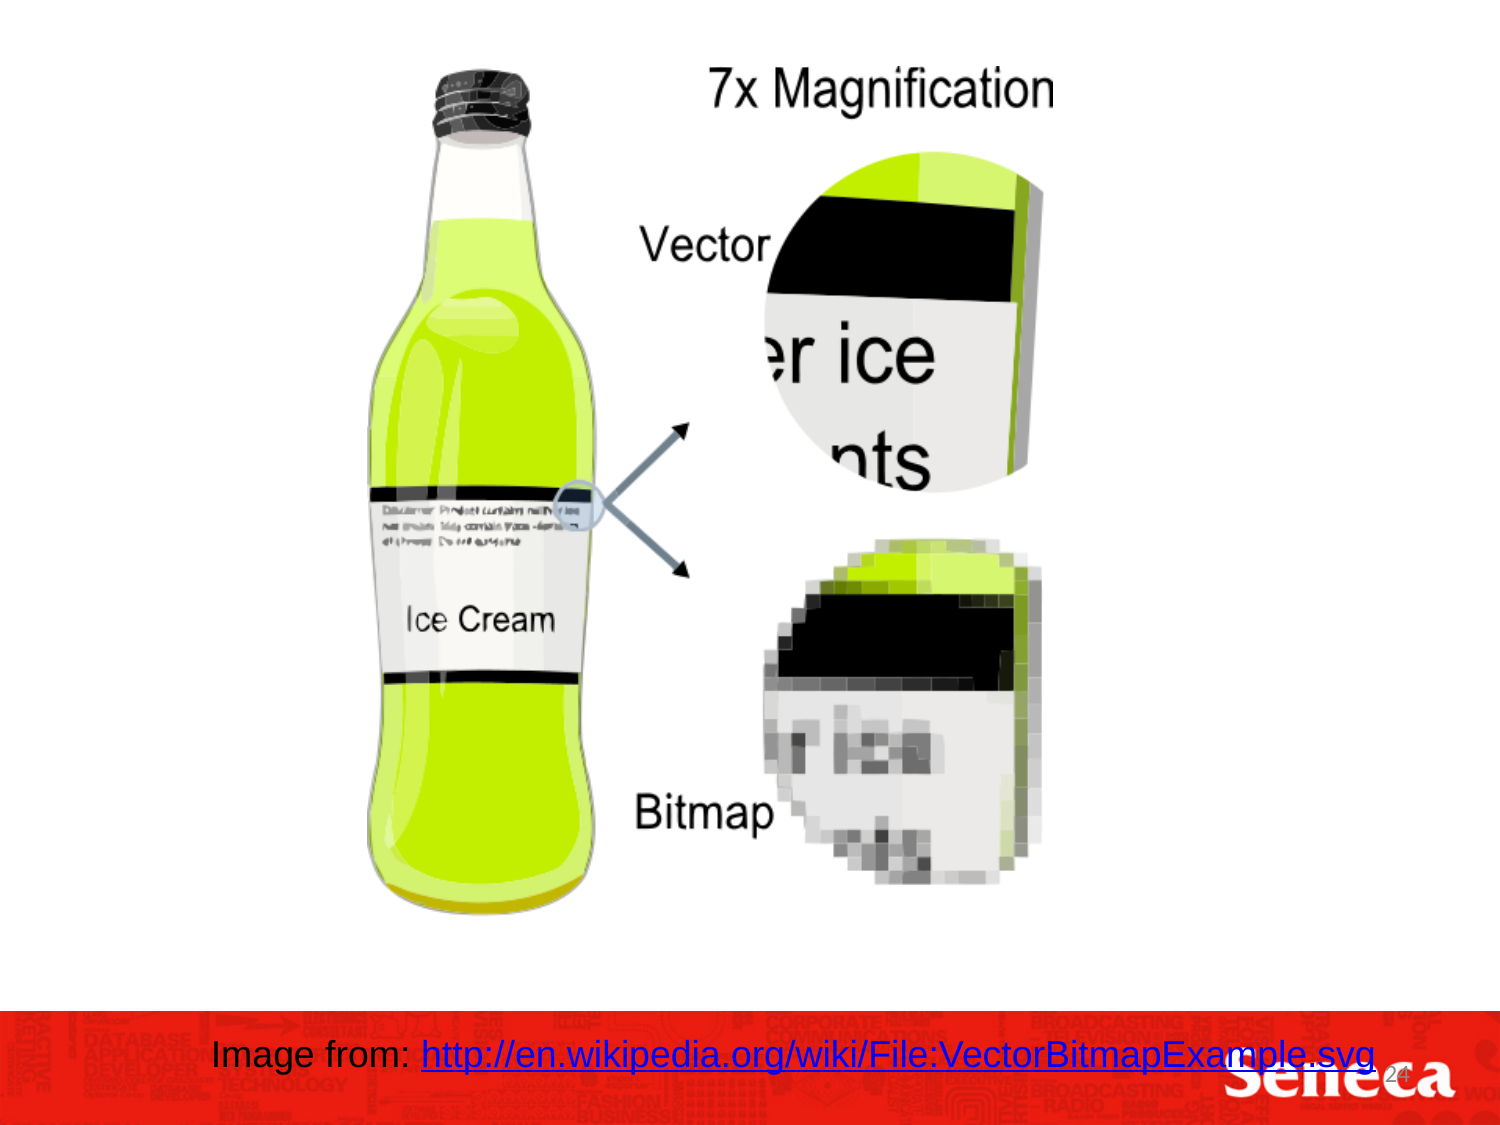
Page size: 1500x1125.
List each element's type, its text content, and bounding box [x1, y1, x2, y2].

picture [367, 66, 1053, 947]
text_box Image from: http://en.wikipedia.org/wiki/File:VectorBitmapExample.svg [196, 1023, 1402, 1083]
slide_number 24 [1074, 1042, 1425, 1103]
picture [0, 1011, 1500, 1125]
